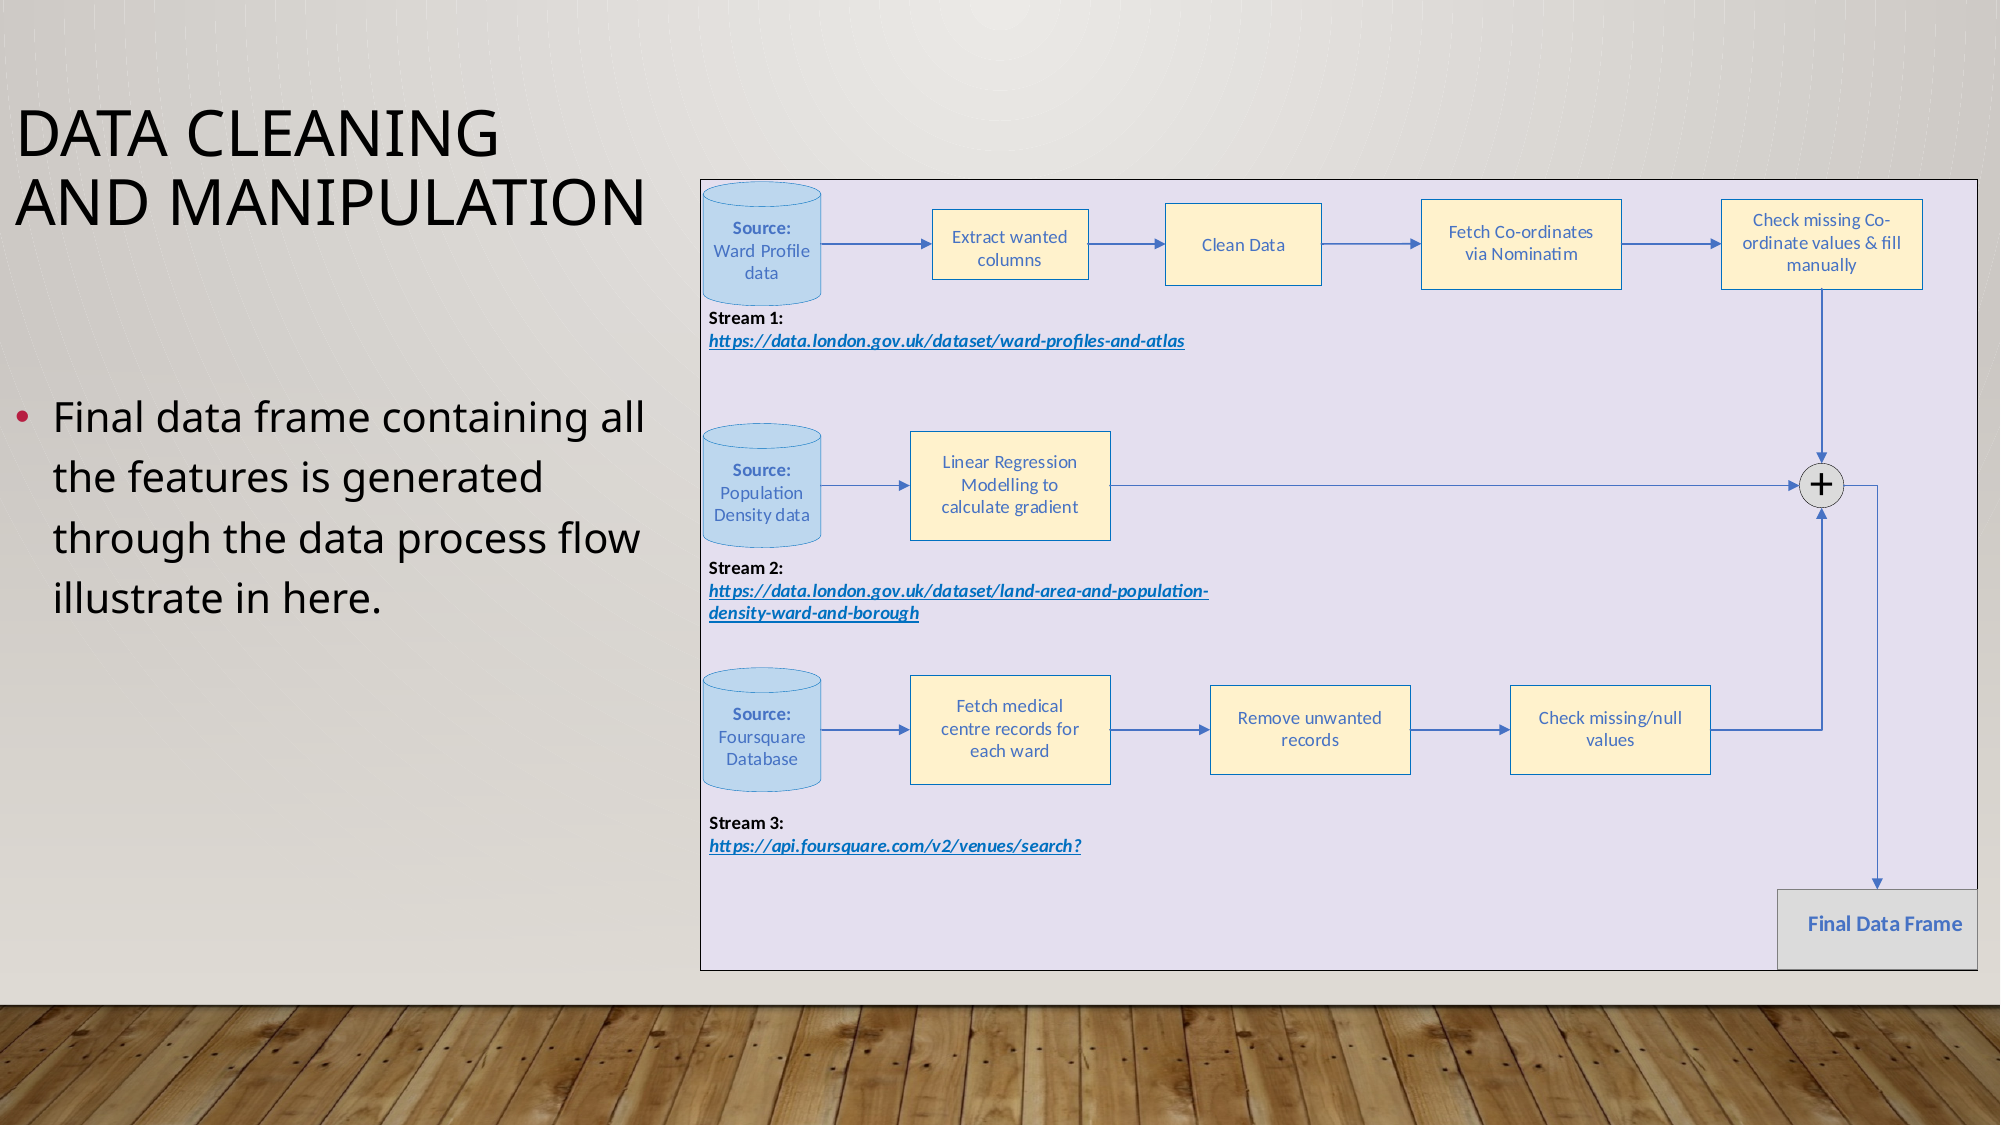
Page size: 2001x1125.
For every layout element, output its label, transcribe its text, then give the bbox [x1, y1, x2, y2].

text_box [700, 179, 1979, 971]
list Final data frame containing all the features is generated through the data process flow illustrate in here. [0, 373, 666, 983]
title Data Cleaning and manipulation [0, 93, 666, 266]
picture [0, 1005, 2000, 1125]
